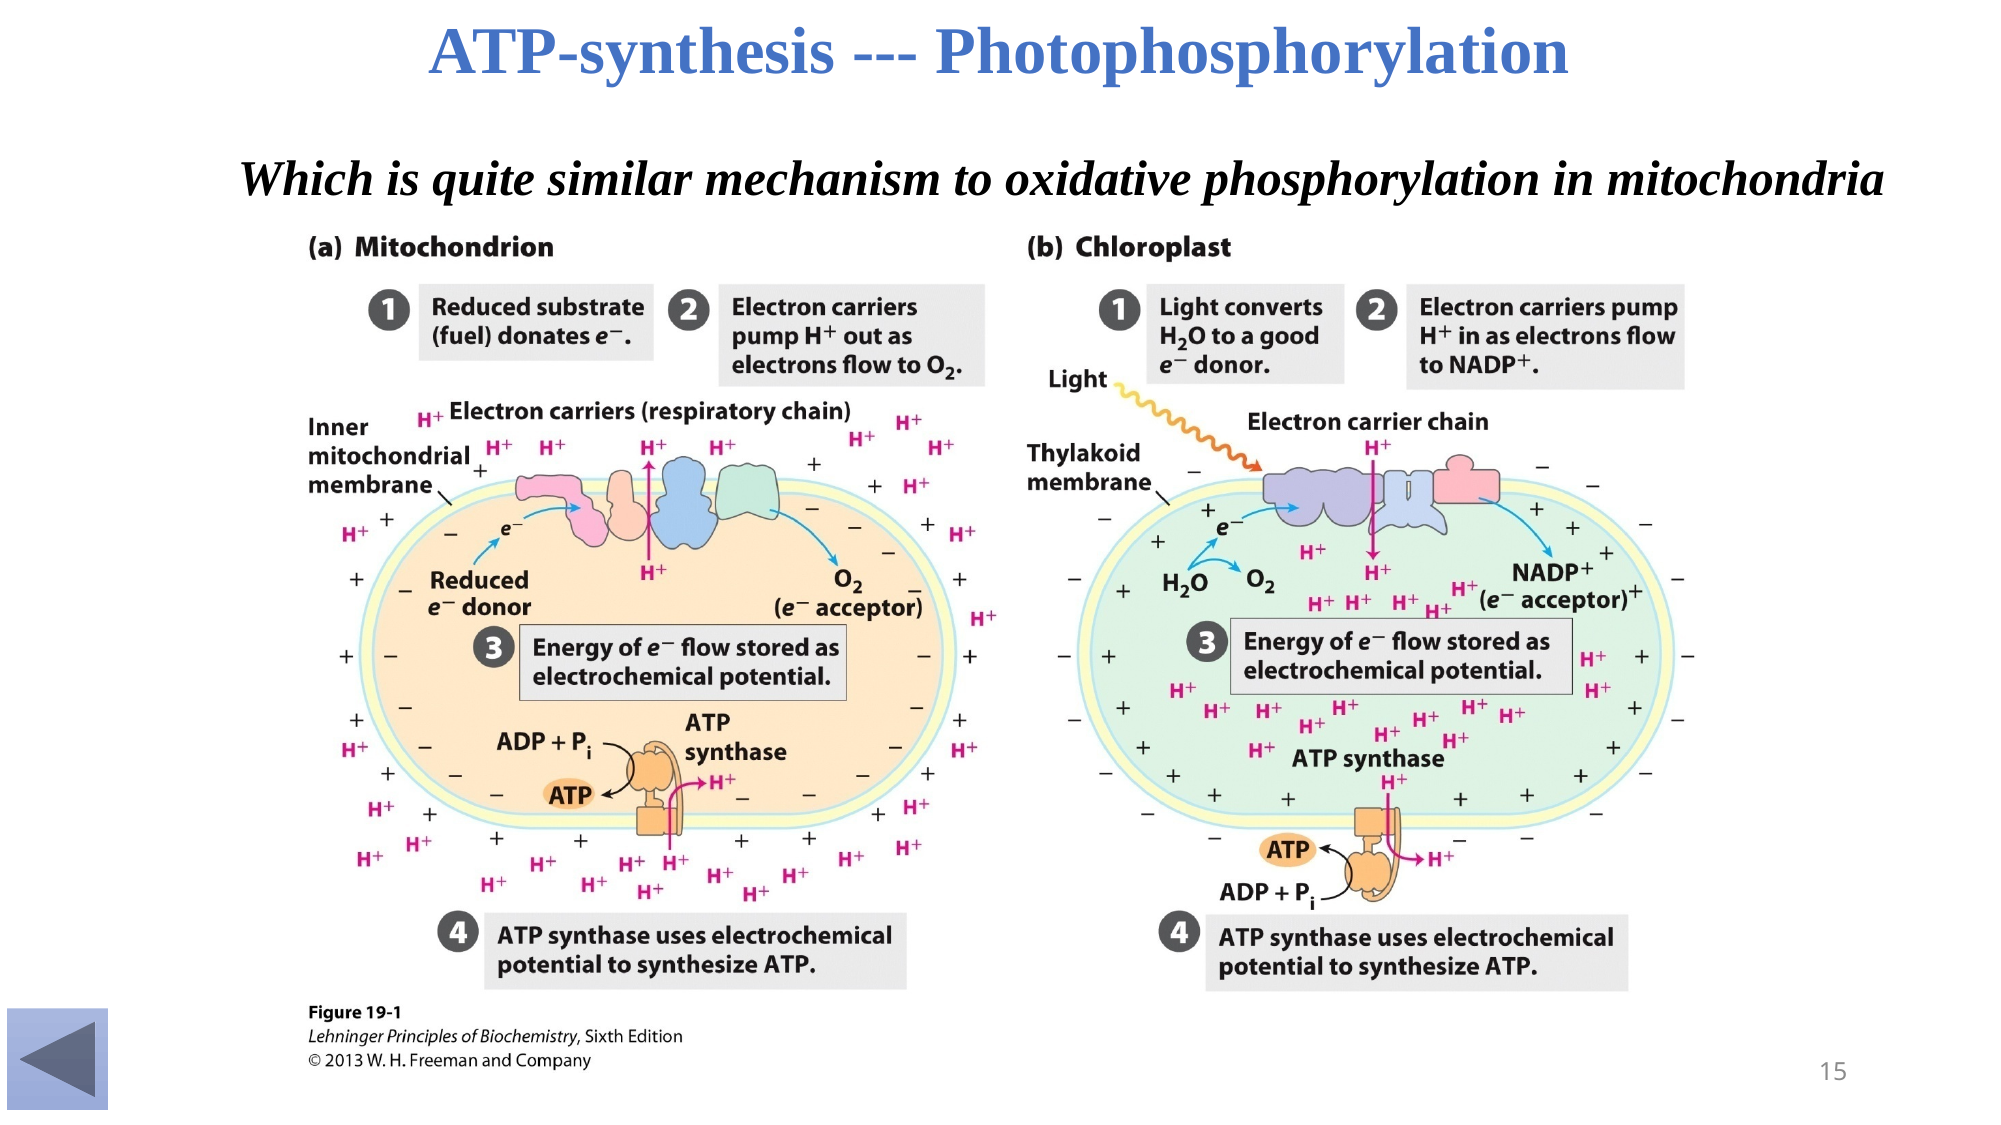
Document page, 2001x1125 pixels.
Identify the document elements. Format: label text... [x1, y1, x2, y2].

slide_number 15 [1412, 1042, 1863, 1103]
text_box ATP-synthesis --- Photophosphorylation [414, 0, 1586, 95]
picture [300, 223, 1700, 1073]
text_box Which is quite similar mechanism to oxidative phosphorylation in mitochondria [223, 137, 1914, 213]
text_box [7, 1008, 109, 1111]
